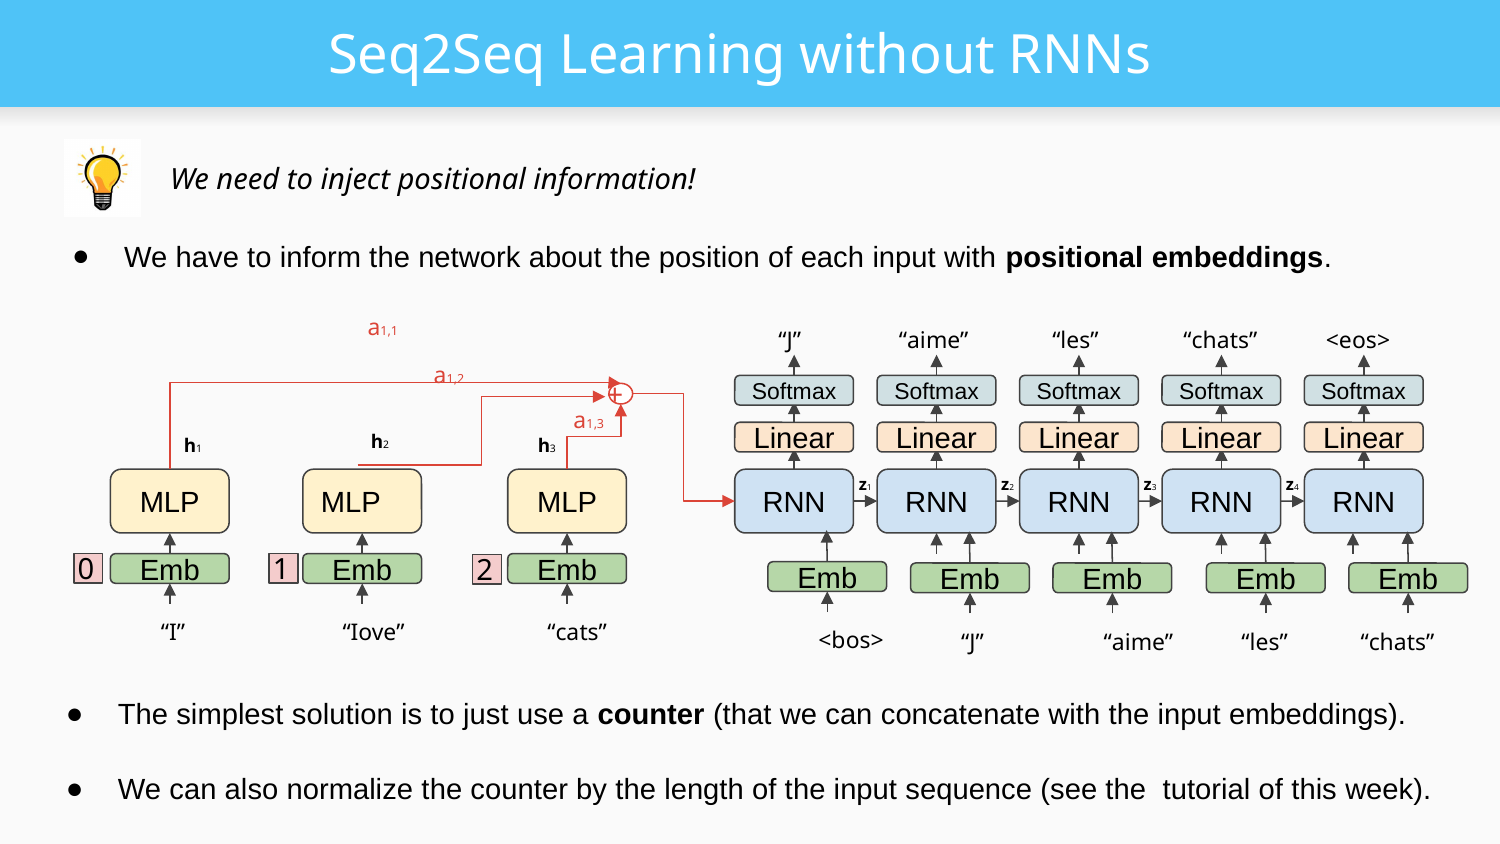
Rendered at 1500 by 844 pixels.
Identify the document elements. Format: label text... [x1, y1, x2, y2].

text_box “J” [946, 613, 1012, 669]
text_box 1 [259, 535, 288, 601]
text_box Softmax [1019, 375, 1139, 406]
text_box <bos> [803, 612, 910, 668]
text_box z4 [1270, 463, 1315, 504]
text_box Emb [1206, 562, 1326, 593]
text_box “I” [145, 603, 212, 659]
text_box 0 [64, 535, 93, 601]
text_box z3 [1128, 463, 1172, 504]
text_box RNN [1162, 469, 1281, 533]
text_box Emb [767, 561, 887, 592]
text_box Emb [302, 553, 347, 584]
text_box Softmax [734, 375, 854, 406]
text_box [492, 554, 502, 584]
text_box RNN [1019, 469, 1139, 533]
text_box [622, 383, 633, 391]
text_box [357, 396, 606, 466]
text_box We have to inform the network about the position of each input with positional embeddings. [34, 223, 347, 289]
text_box MLP [110, 469, 230, 533]
text_box We need to inject positional information! [154, 145, 746, 211]
text_box Emb [1348, 562, 1468, 593]
text_box “J” [763, 312, 830, 368]
text_box a1,3 [558, 391, 597, 395]
text_box “aime” [1088, 613, 1199, 669]
text_box Linear [1019, 422, 1139, 452]
text_box Linear [1161, 422, 1281, 452]
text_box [610, 409, 627, 464]
text_box z2 [986, 463, 1030, 504]
text_box Emb [910, 562, 1030, 593]
text_box We have to inform the network about the position of each input with positional embeddings. [444, 223, 1414, 289]
text_box “cats” [532, 603, 627, 659]
text_box The simplest solution is to just use a counter (that we can concatenate with the input embeddings). [27, 680, 1482, 746]
text_box z1 [843, 463, 887, 504]
text_box Emb [110, 553, 230, 584]
picture [63, 139, 142, 217]
text_box Softmax [1161, 375, 1281, 406]
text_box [352, 200, 439, 401]
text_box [632, 393, 736, 502]
text_box Emb [1052, 562, 1172, 593]
text_box We can also normalize the counter by the length of the input sequence (see the tutorial of this week). [27, 755, 1482, 821]
text_box “chats” [1168, 312, 1287, 368]
text_box <eos> [1310, 312, 1430, 368]
text_box Linear [877, 422, 996, 452]
title Seq2Seq Learning without RNNs [16, 2, 1464, 102]
text_box RNN [1304, 469, 1424, 533]
text_box Softmax [877, 375, 996, 406]
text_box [352, 468, 439, 652]
text_box Softmax [1304, 375, 1424, 406]
text_box “aime” [883, 312, 990, 368]
text_box h1 [171, 422, 227, 468]
text_box MLP [302, 469, 347, 533]
text_box + [597, 360, 622, 408]
text_box Emb [507, 553, 627, 584]
text_box a1,3 [622, 391, 639, 408]
text_box RNN [734, 469, 854, 533]
text_box “les” [1226, 613, 1308, 669]
text_box Linear [740, 422, 854, 452]
text_box [93, 553, 103, 584]
text_box Linear [1304, 422, 1424, 452]
text_box MLP [507, 471, 627, 533]
text_box “chats” [1345, 613, 1456, 669]
text_box RNN [877, 469, 996, 533]
text_box “les” [1037, 312, 1143, 368]
text_box 2 [462, 536, 492, 602]
text_box a1,2 [444, 347, 491, 395]
text_box “Iove” [327, 603, 351, 659]
text_box [288, 553, 298, 584]
